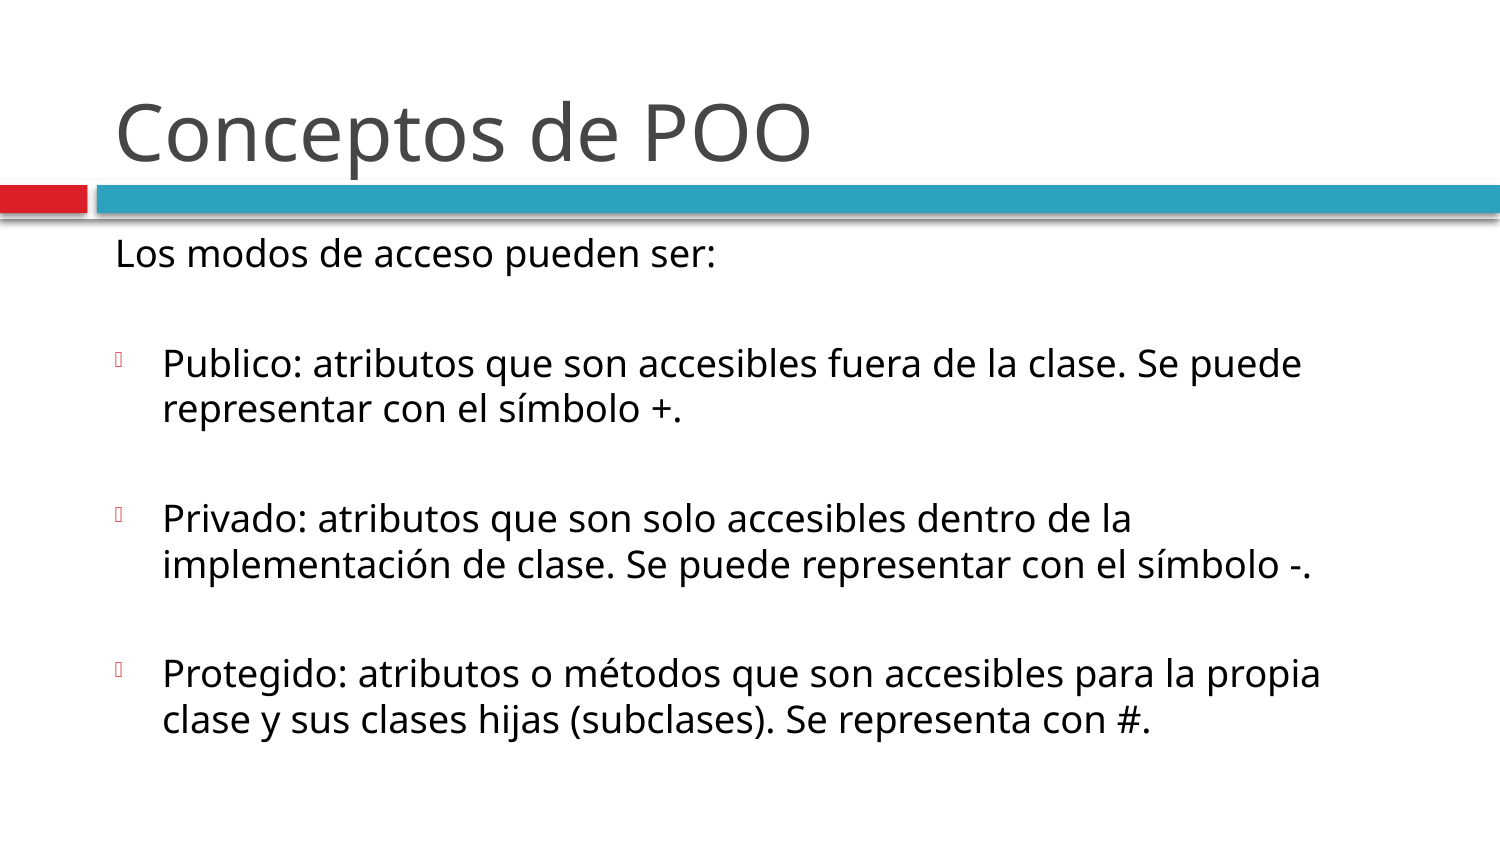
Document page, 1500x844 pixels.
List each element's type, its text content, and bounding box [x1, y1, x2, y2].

list Los modos de acceso pueden ser: Publico: atributos que son accesibles fuera de la clase. Se puede representar con el símbolo +. Privado: atributos que son solo accesibles dentro de la implementación de clase. Se puede representar con el símbolo -. Protegido: atributos o métodos que son accesibles para la propia clase y sus clases hijas (subclases). Se representa con #. [99, 221, 1412, 765]
title Conceptos de POO [99, 19, 1438, 185]
